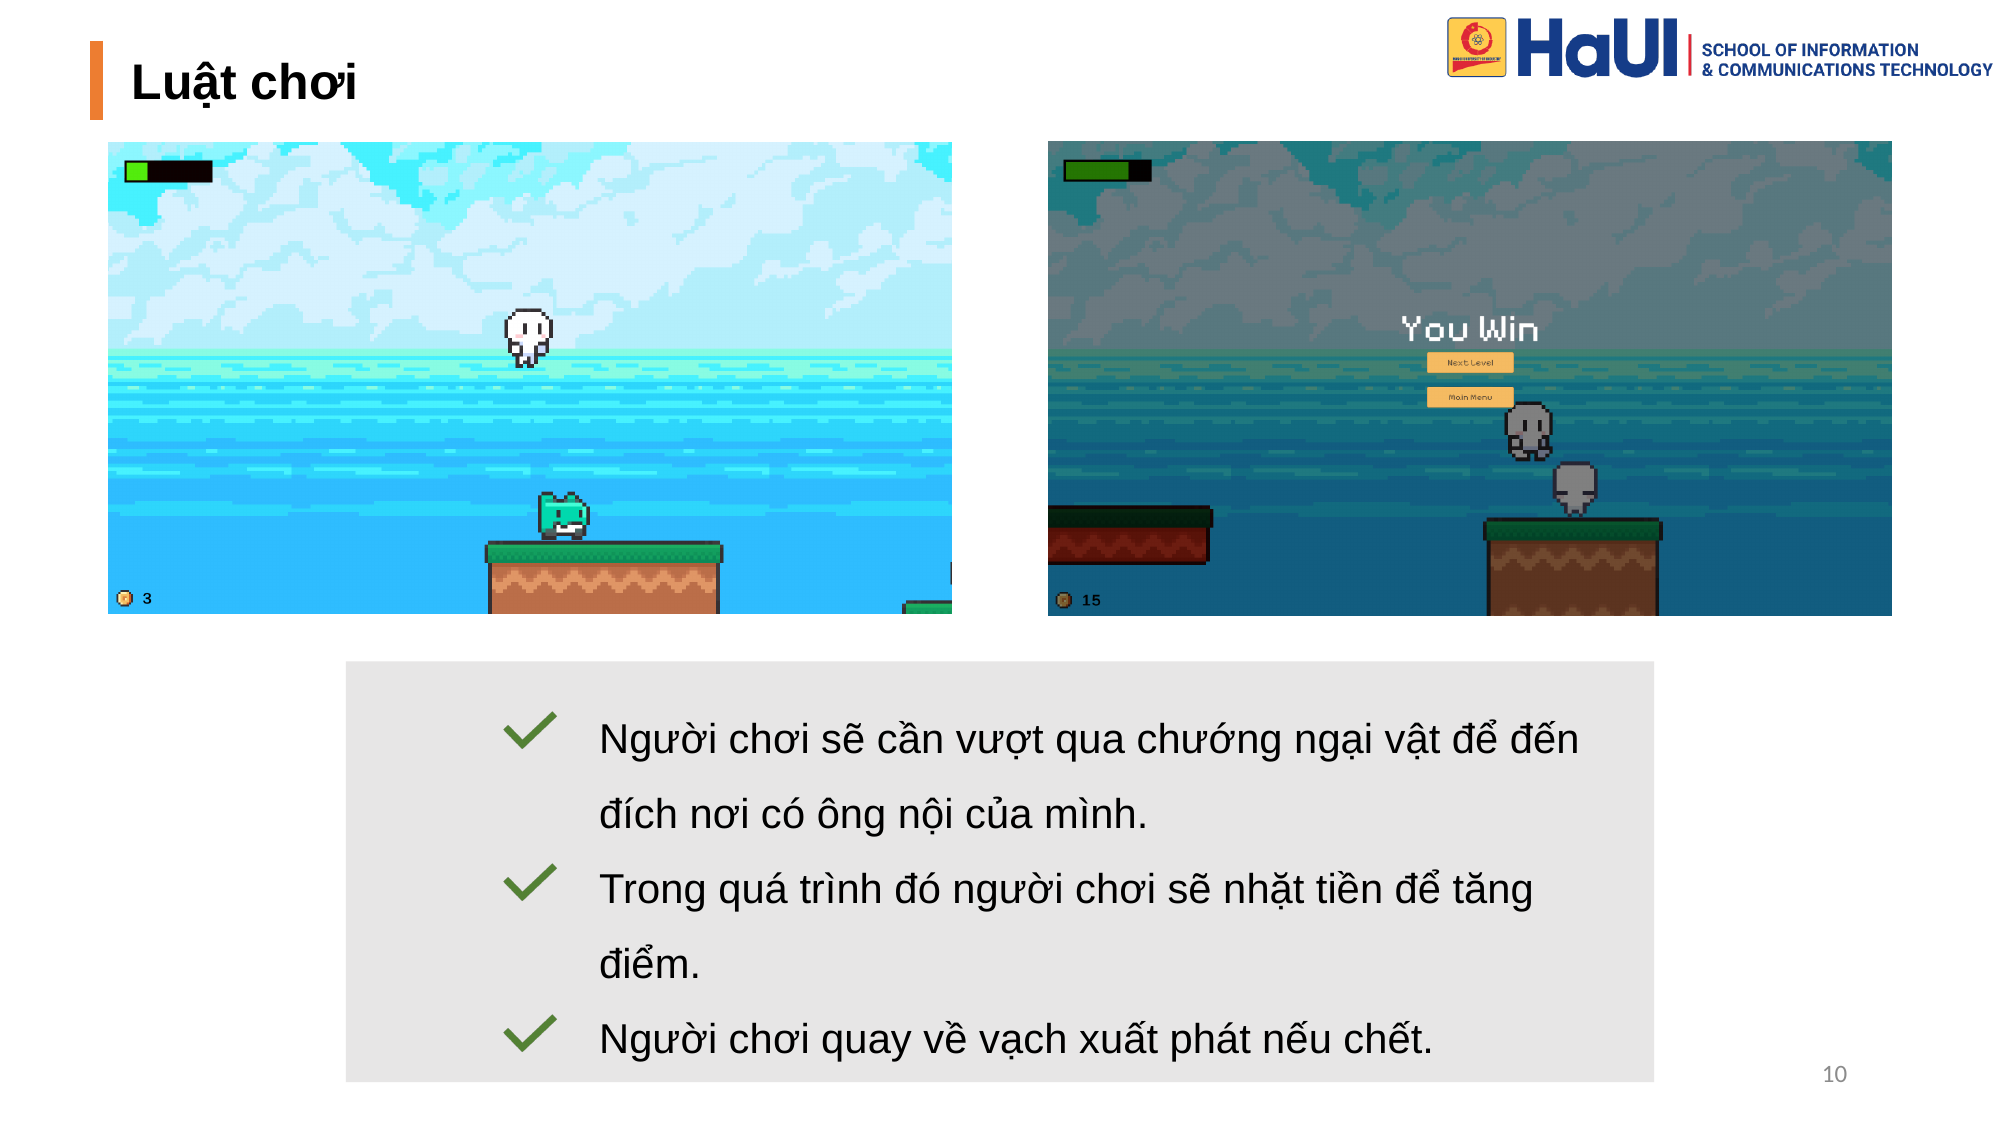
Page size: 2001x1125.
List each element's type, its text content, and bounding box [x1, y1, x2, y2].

picture [502, 1005, 558, 1061]
picture [108, 142, 952, 614]
text_box Người chơi sẽ cần vượt qua chướng ngại vật để đến đích nơi có ông nội của mình. Trong quá trình đó người chơi sẽ nhặt tiền để tăng điểm. Người chơi quay về vạch xuất phát nếu chết. [584, 679, 1600, 1070]
text_box Luật chơi [116, 42, 374, 118]
picture [502, 702, 558, 758]
picture [502, 854, 558, 910]
slide_number 10 [1412, 1042, 1863, 1103]
text_box [345, 660, 1655, 1083]
picture [1444, 0, 2000, 96]
picture [1048, 141, 1892, 616]
